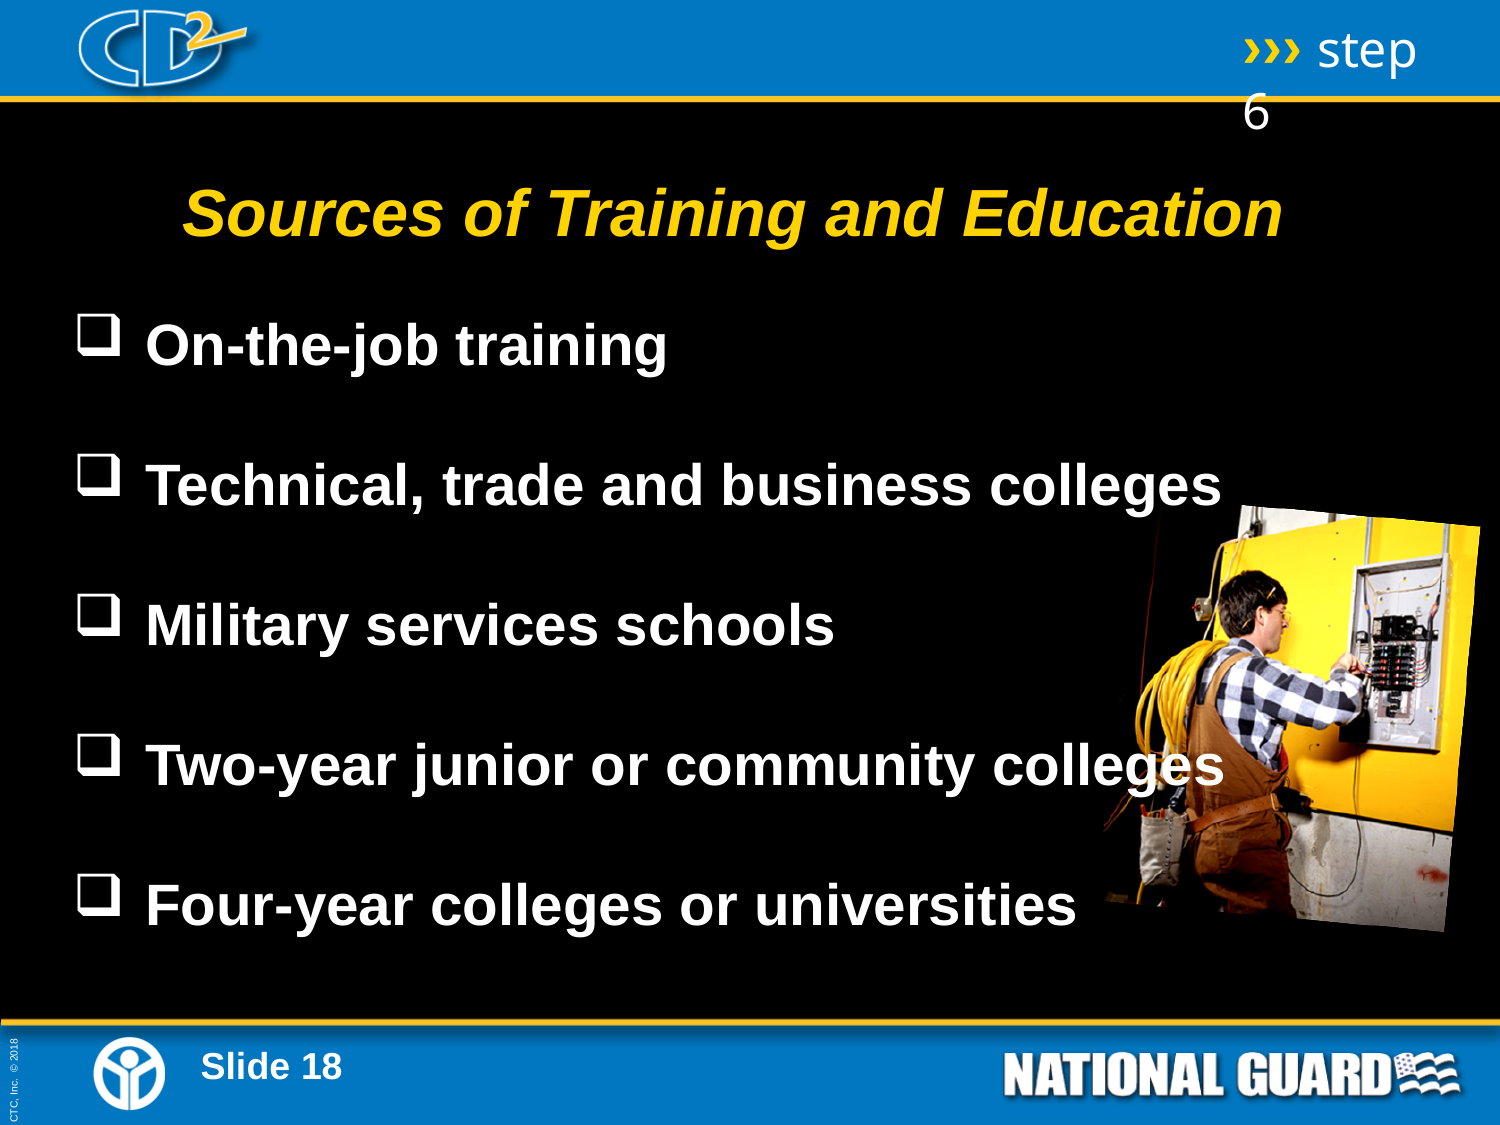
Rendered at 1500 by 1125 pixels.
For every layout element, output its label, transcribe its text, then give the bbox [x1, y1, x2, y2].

text_box Slide 18 [185, 1034, 696, 1125]
text_box ››› step 6 [1227, 0, 1473, 148]
text_box On-the-job training Technical, trade and business colleges Military services schools Two-year junior or community colleges Four-year colleges or universities [58, 299, 1283, 945]
picture [0, 0, 1500, 1125]
text_box Sources of Training and Education [167, 162, 1315, 258]
